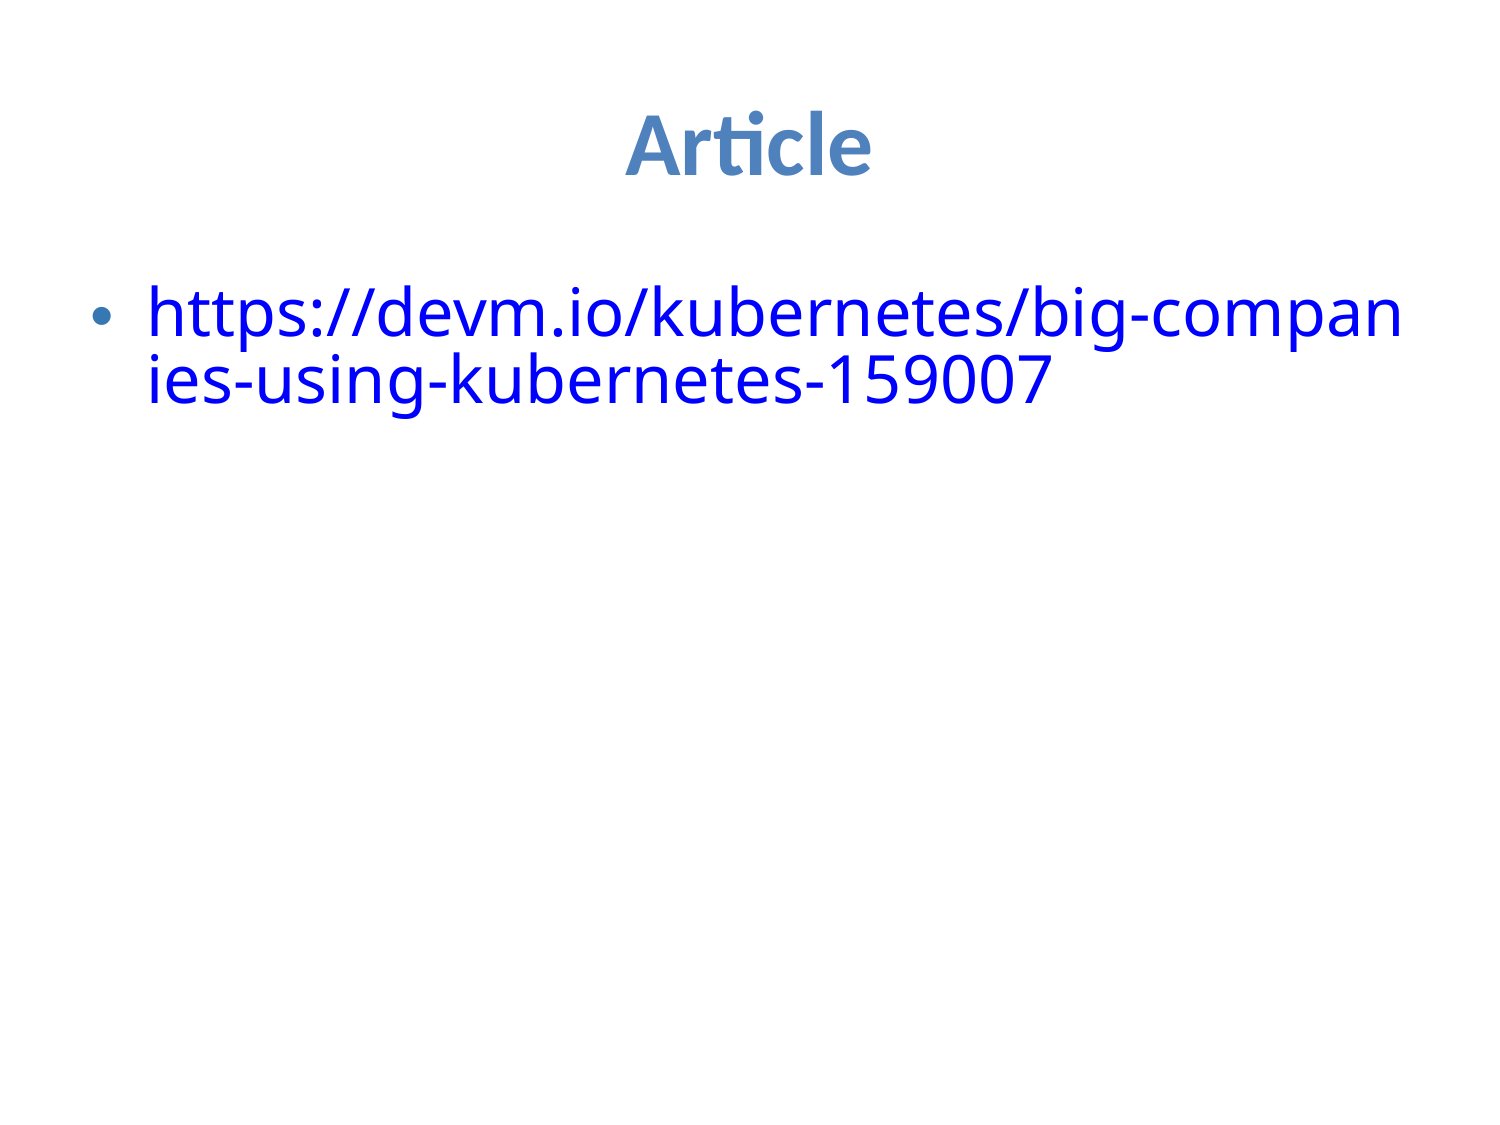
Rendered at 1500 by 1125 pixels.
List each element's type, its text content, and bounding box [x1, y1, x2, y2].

list https://devm.io/kubernetes/big-companies-using-kubernetes-159007 [75, 262, 1425, 1005]
title Article [75, 45, 1425, 233]
